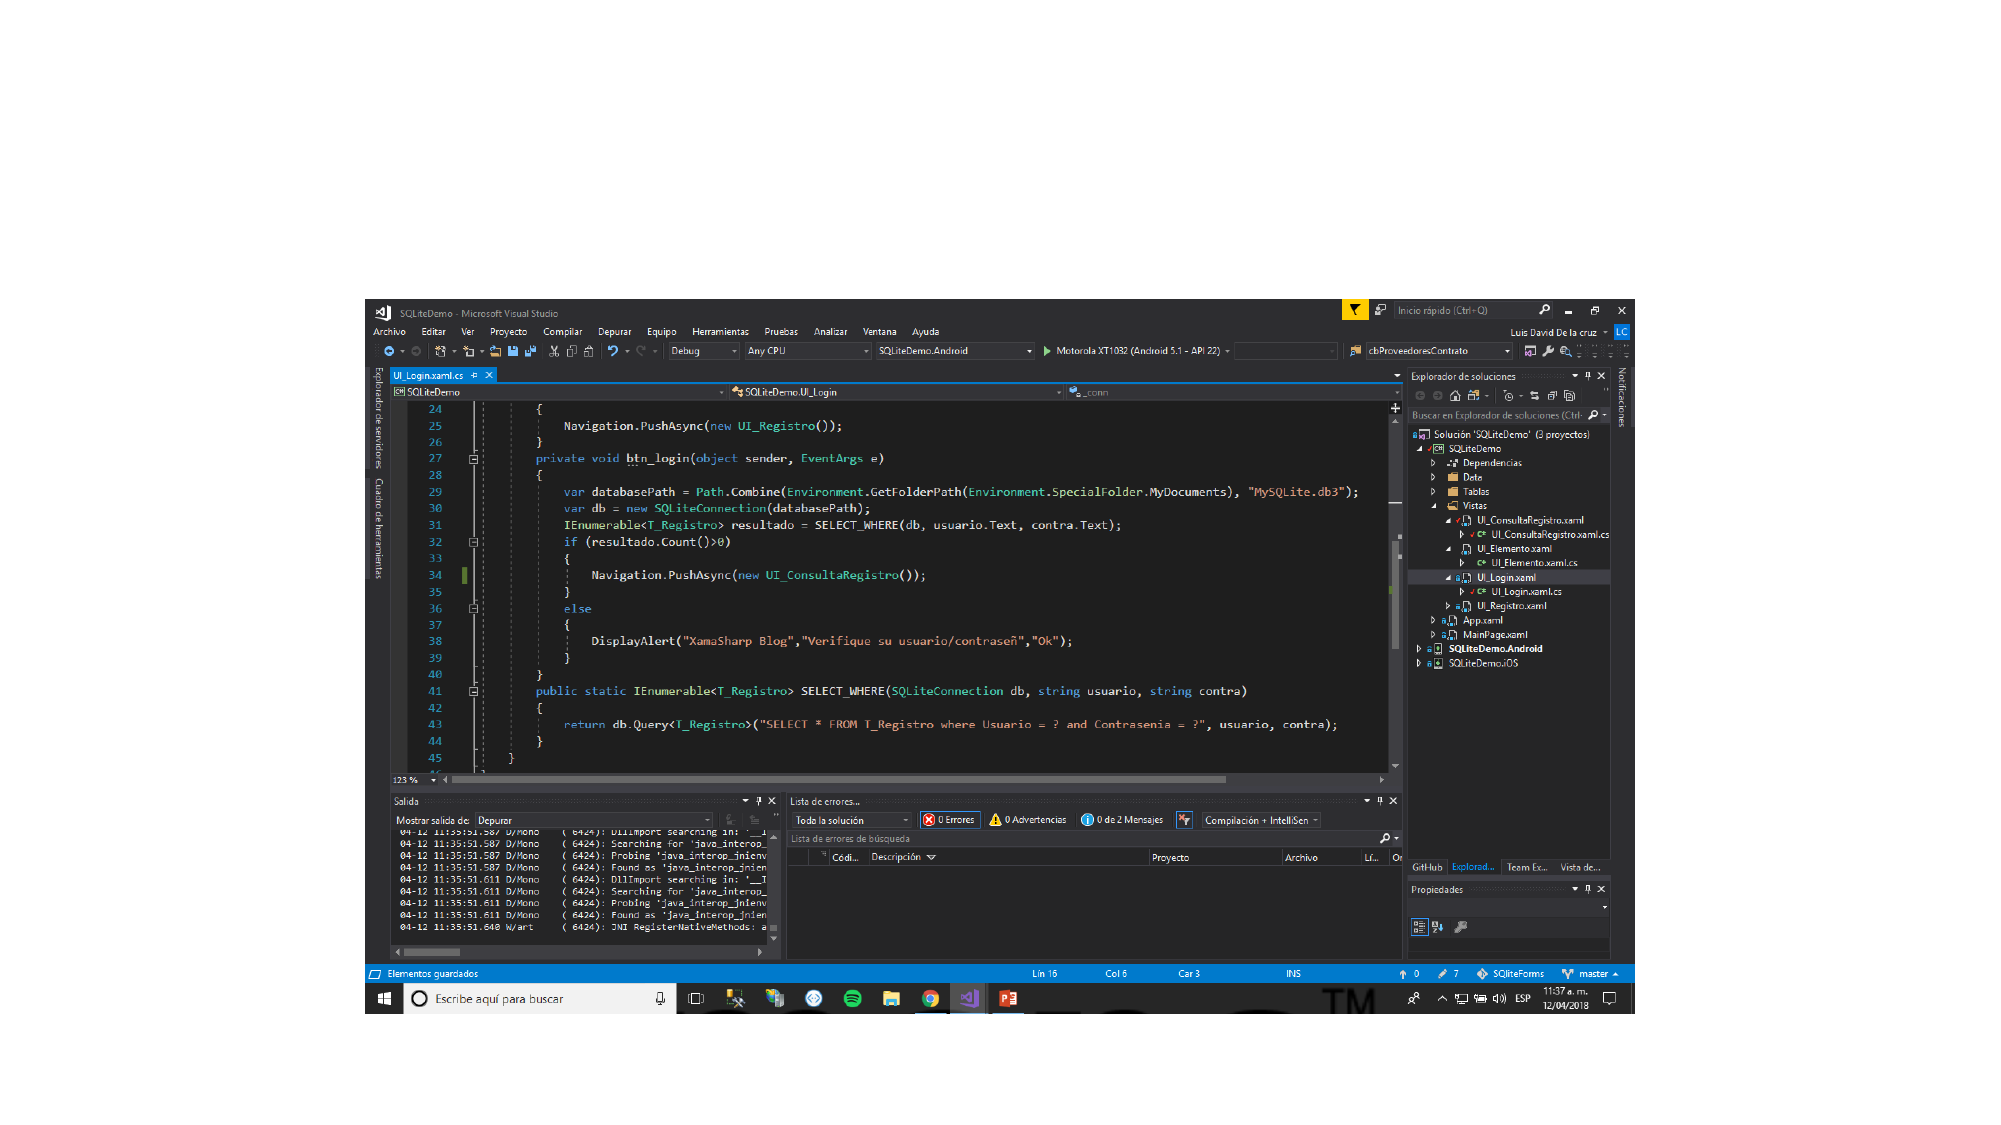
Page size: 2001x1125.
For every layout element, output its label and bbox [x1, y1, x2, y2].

list [365, 299, 1635, 1014]
